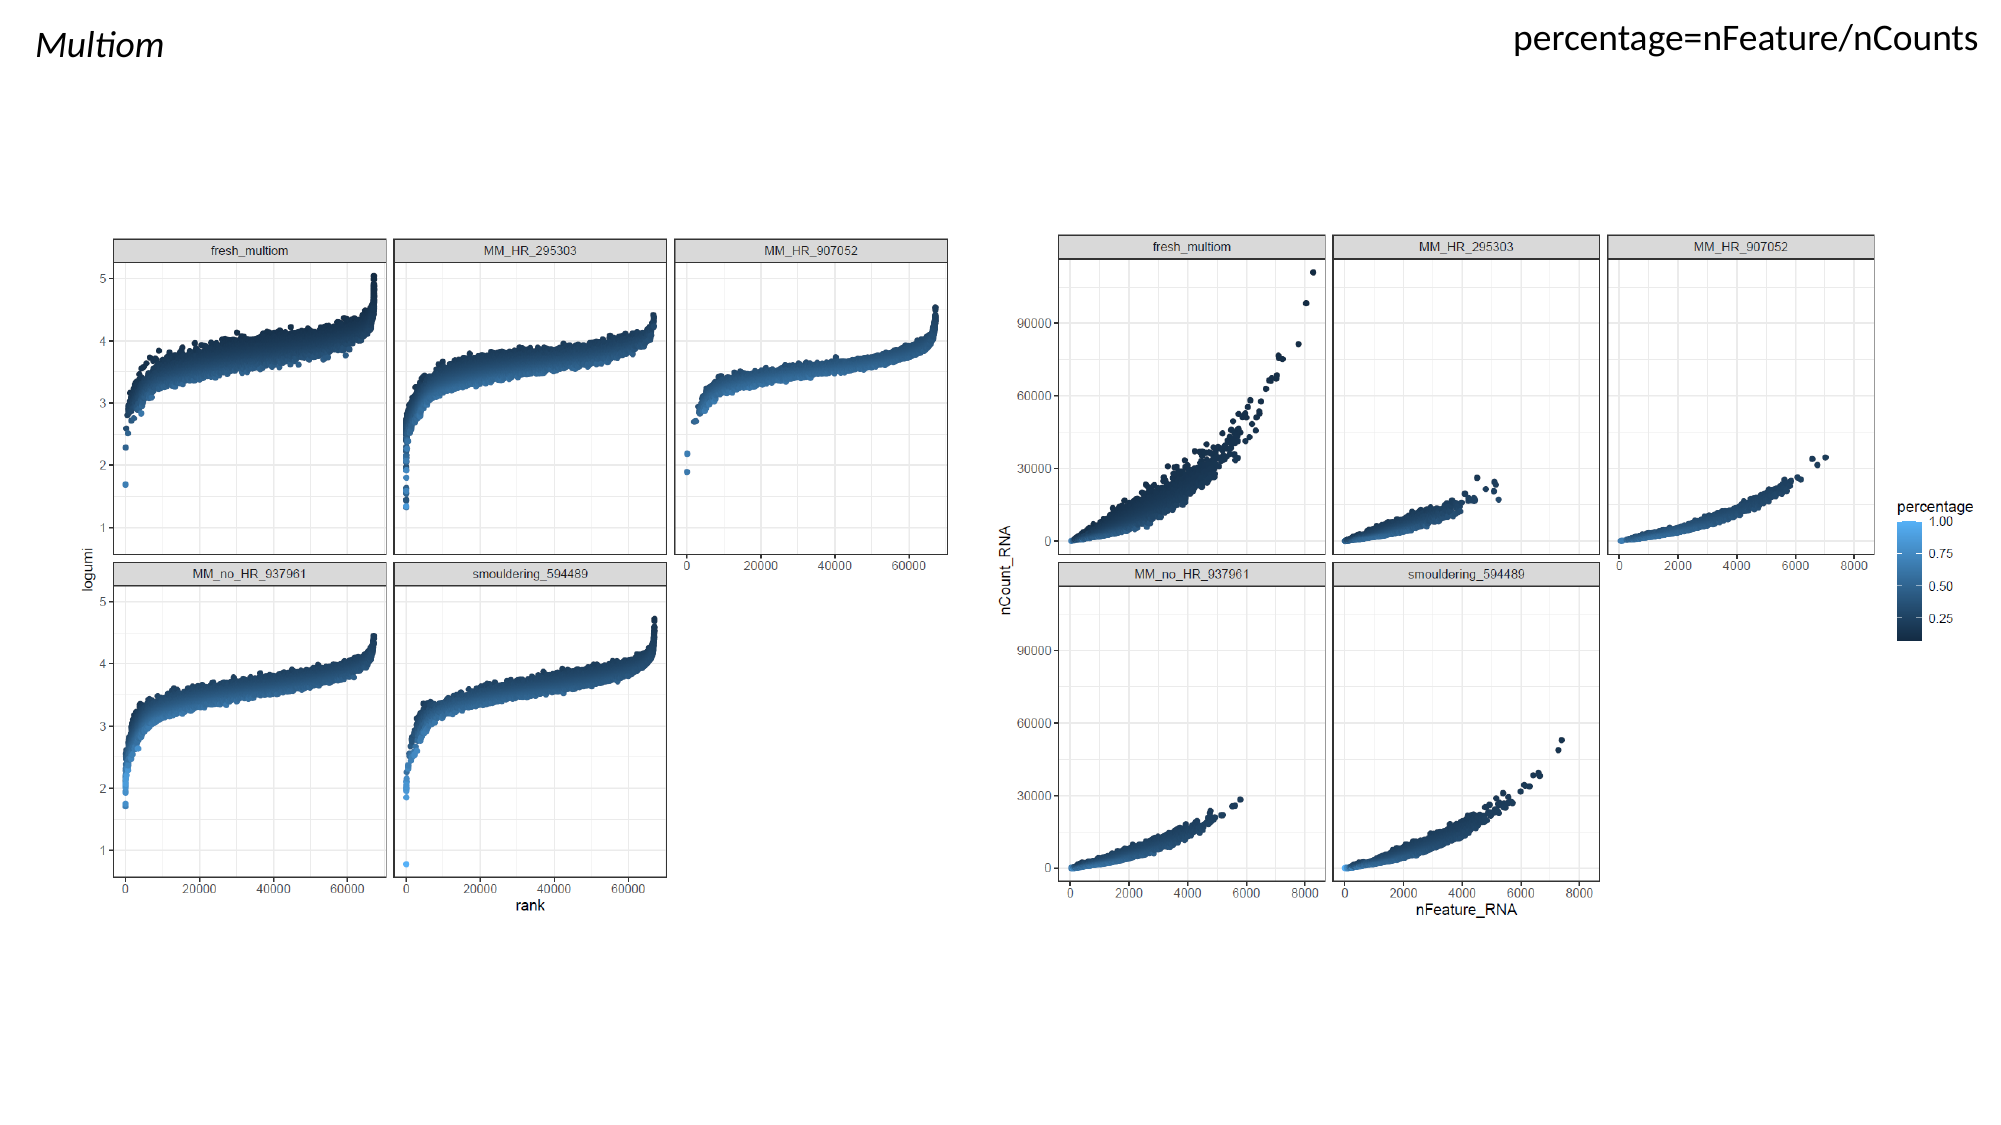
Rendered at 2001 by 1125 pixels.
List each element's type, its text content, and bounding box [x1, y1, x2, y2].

text_box percentage=nFeature/nCounts [1498, 5, 2000, 65]
picture [75, 235, 960, 919]
picture [994, 231, 1985, 919]
text_box Multiom [20, 12, 565, 73]
